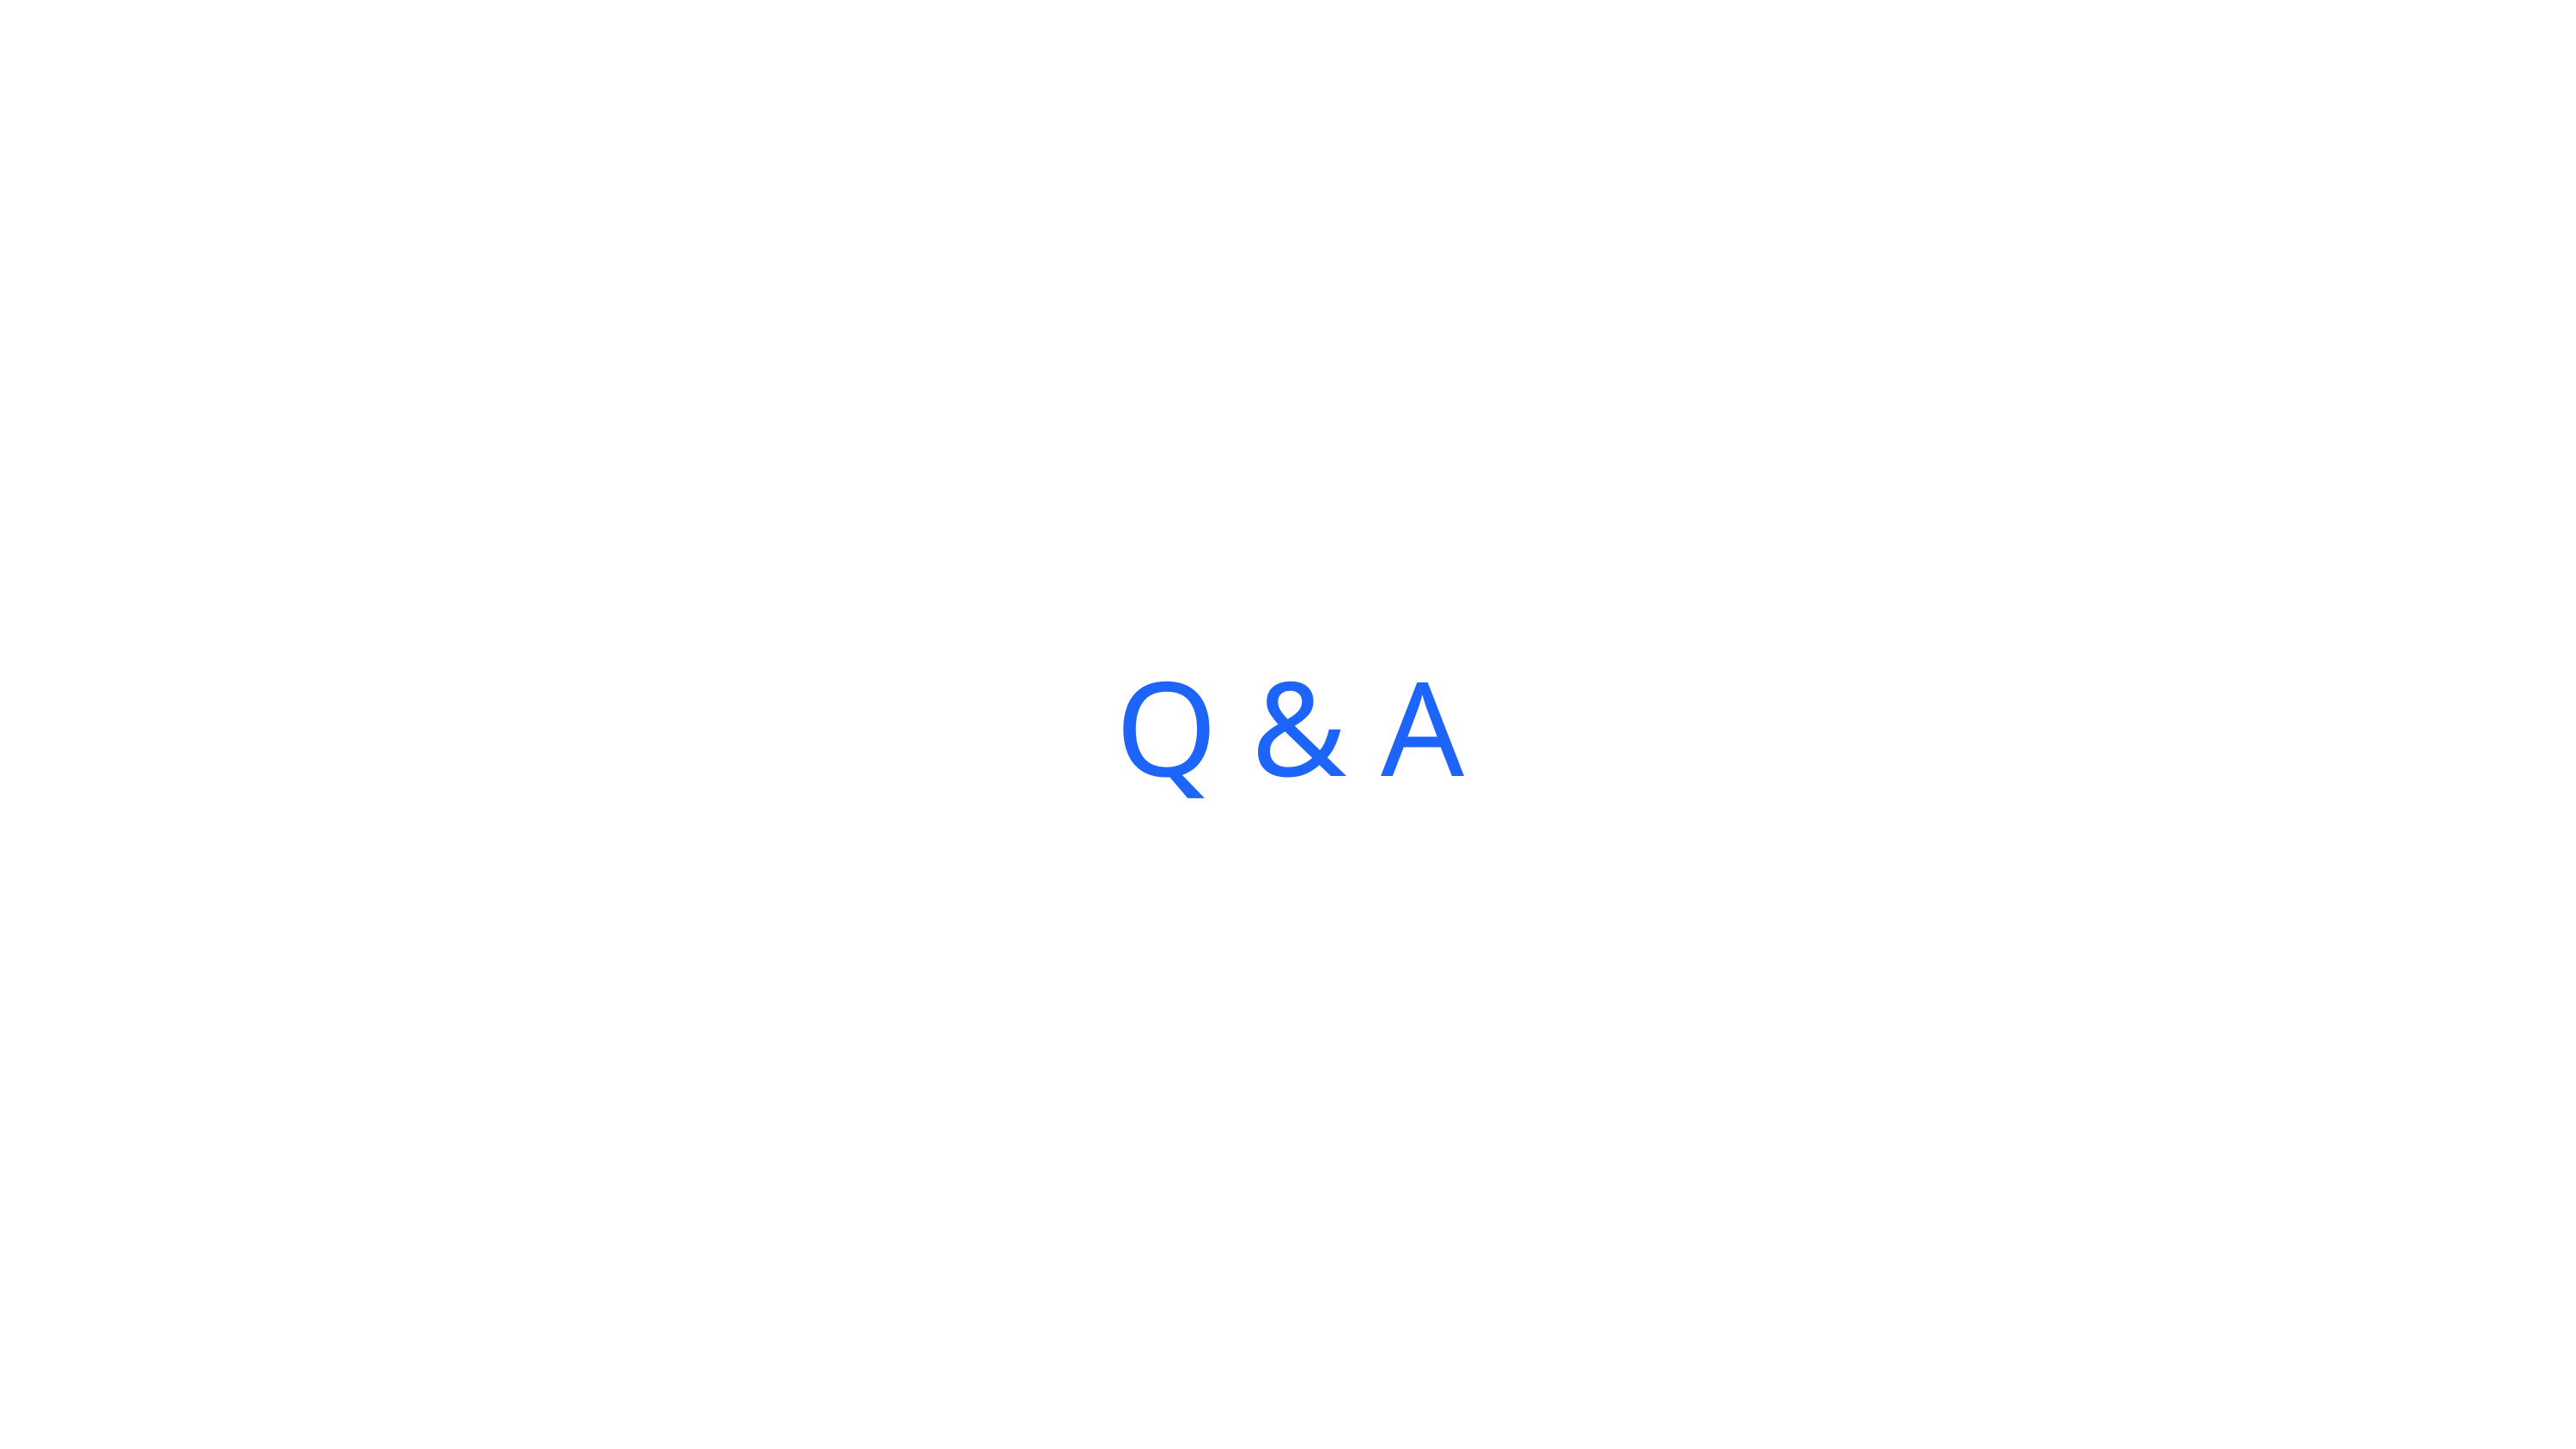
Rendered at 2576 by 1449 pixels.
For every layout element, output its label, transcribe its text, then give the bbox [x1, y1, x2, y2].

text_box Q & A [646, 639, 1935, 809]
